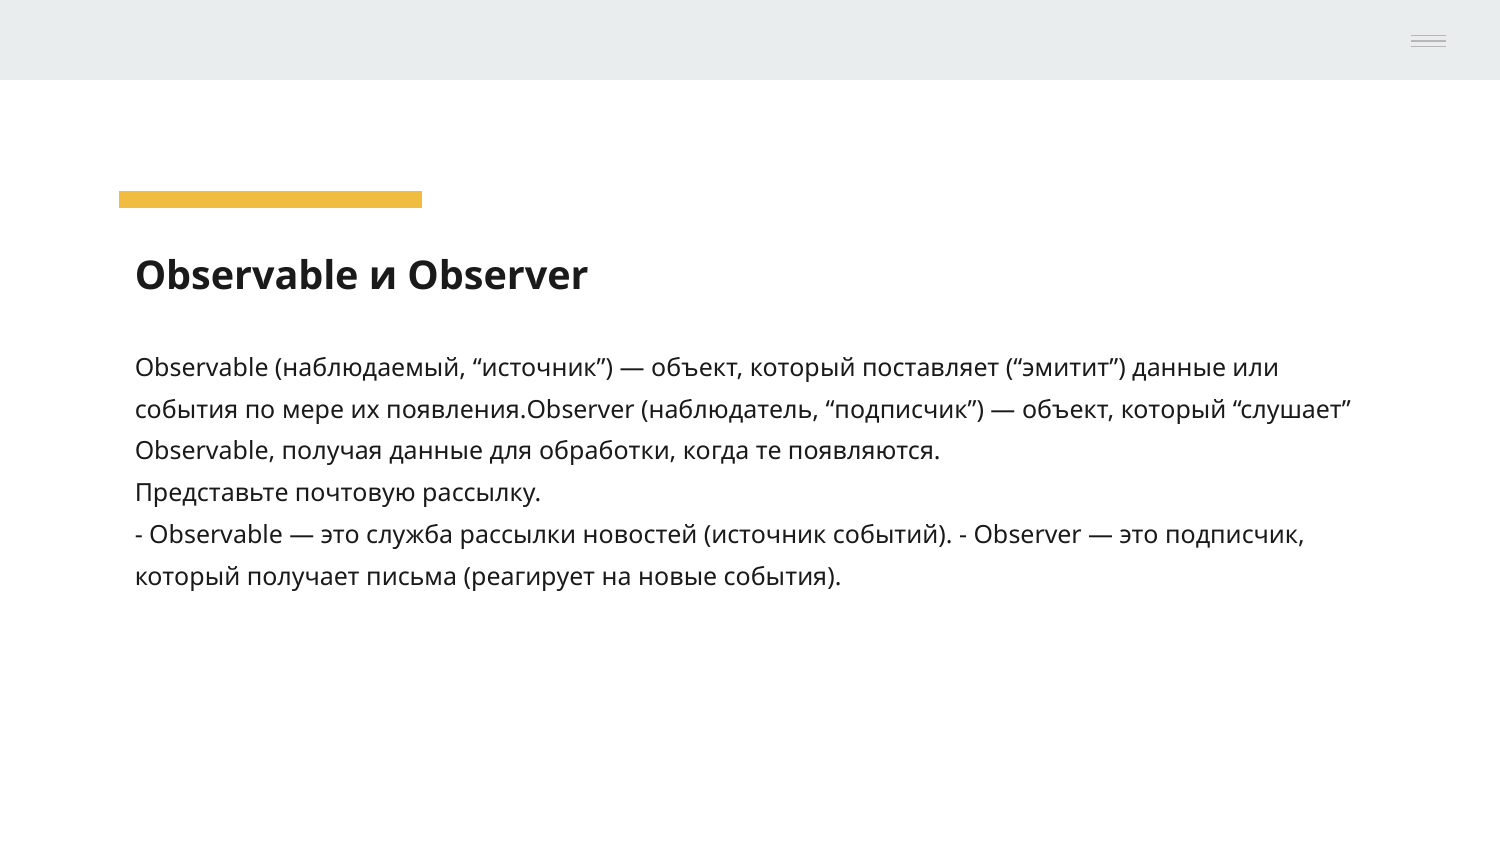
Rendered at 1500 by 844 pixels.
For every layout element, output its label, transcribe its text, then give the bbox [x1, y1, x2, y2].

picture [119, 190, 422, 208]
title Observable и Observer Observable (наблюдаемый, “источник”) — объект, который поставляет (“эмитит”) данные или события по мере их появления.Observer (наблюдатель, “подписчик”) — объект, который “слушает” Observable, получая данные для обработки, когда те появляются. Представьте почтовую рассылку. - Observable — это служба рассылки новостей (источник событий). - Observer — это подписчик, который получает письма (реагирует на новые события). [119, 216, 1375, 808]
